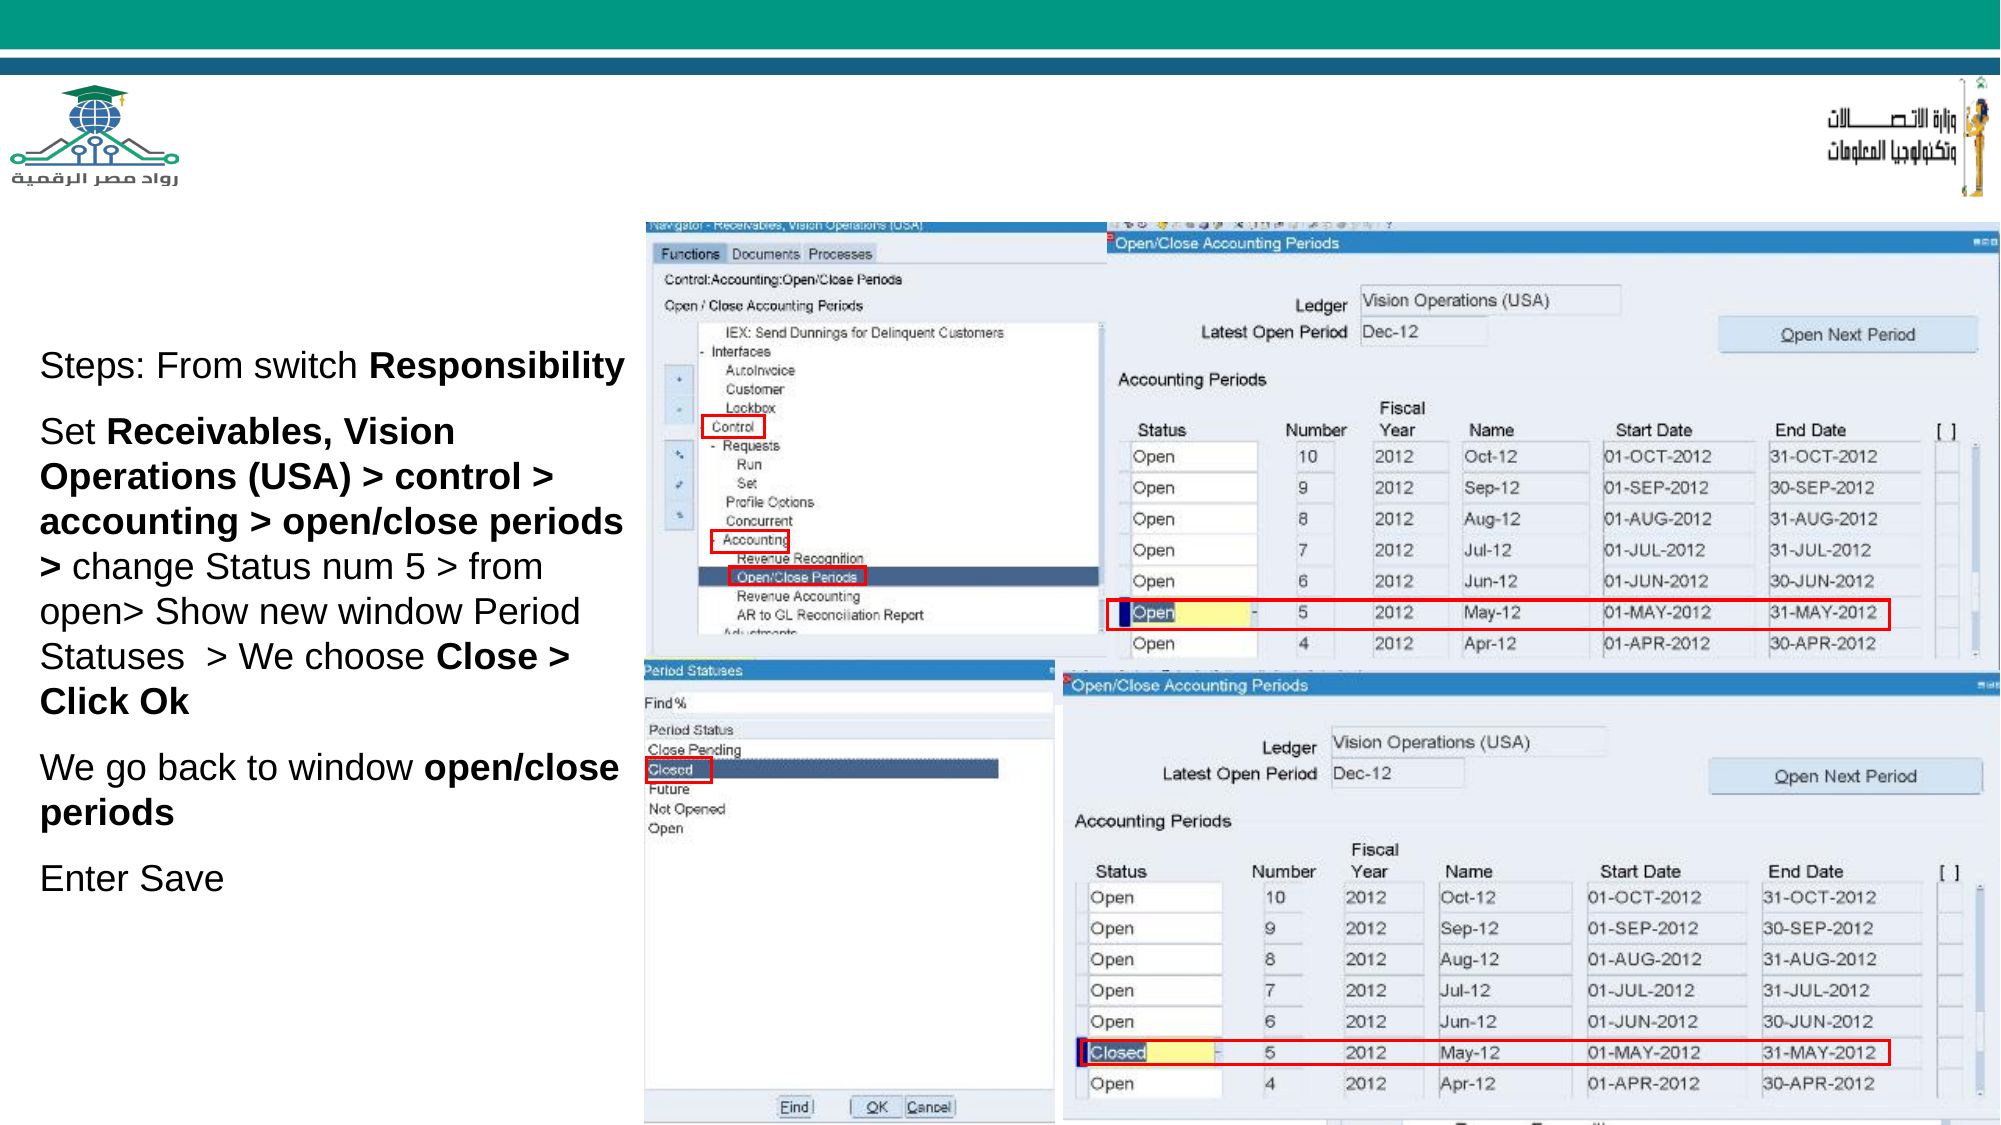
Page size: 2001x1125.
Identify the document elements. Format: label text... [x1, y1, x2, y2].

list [10, 84, 180, 187]
text_box [0, 0, 2000, 51]
text_box [0, 56, 2000, 77]
list Steps: From switch Responsibility Set Receivables, Vision Operations (USA) > control > accounting > open/close periods > change Status num 5 > from open> Show new window Period Statuses > We choose Close > Click Ok We go back to window open/close periods Enter Save [24, 333, 645, 959]
picture [643, 222, 2000, 1125]
picture [1815, 57, 2000, 215]
